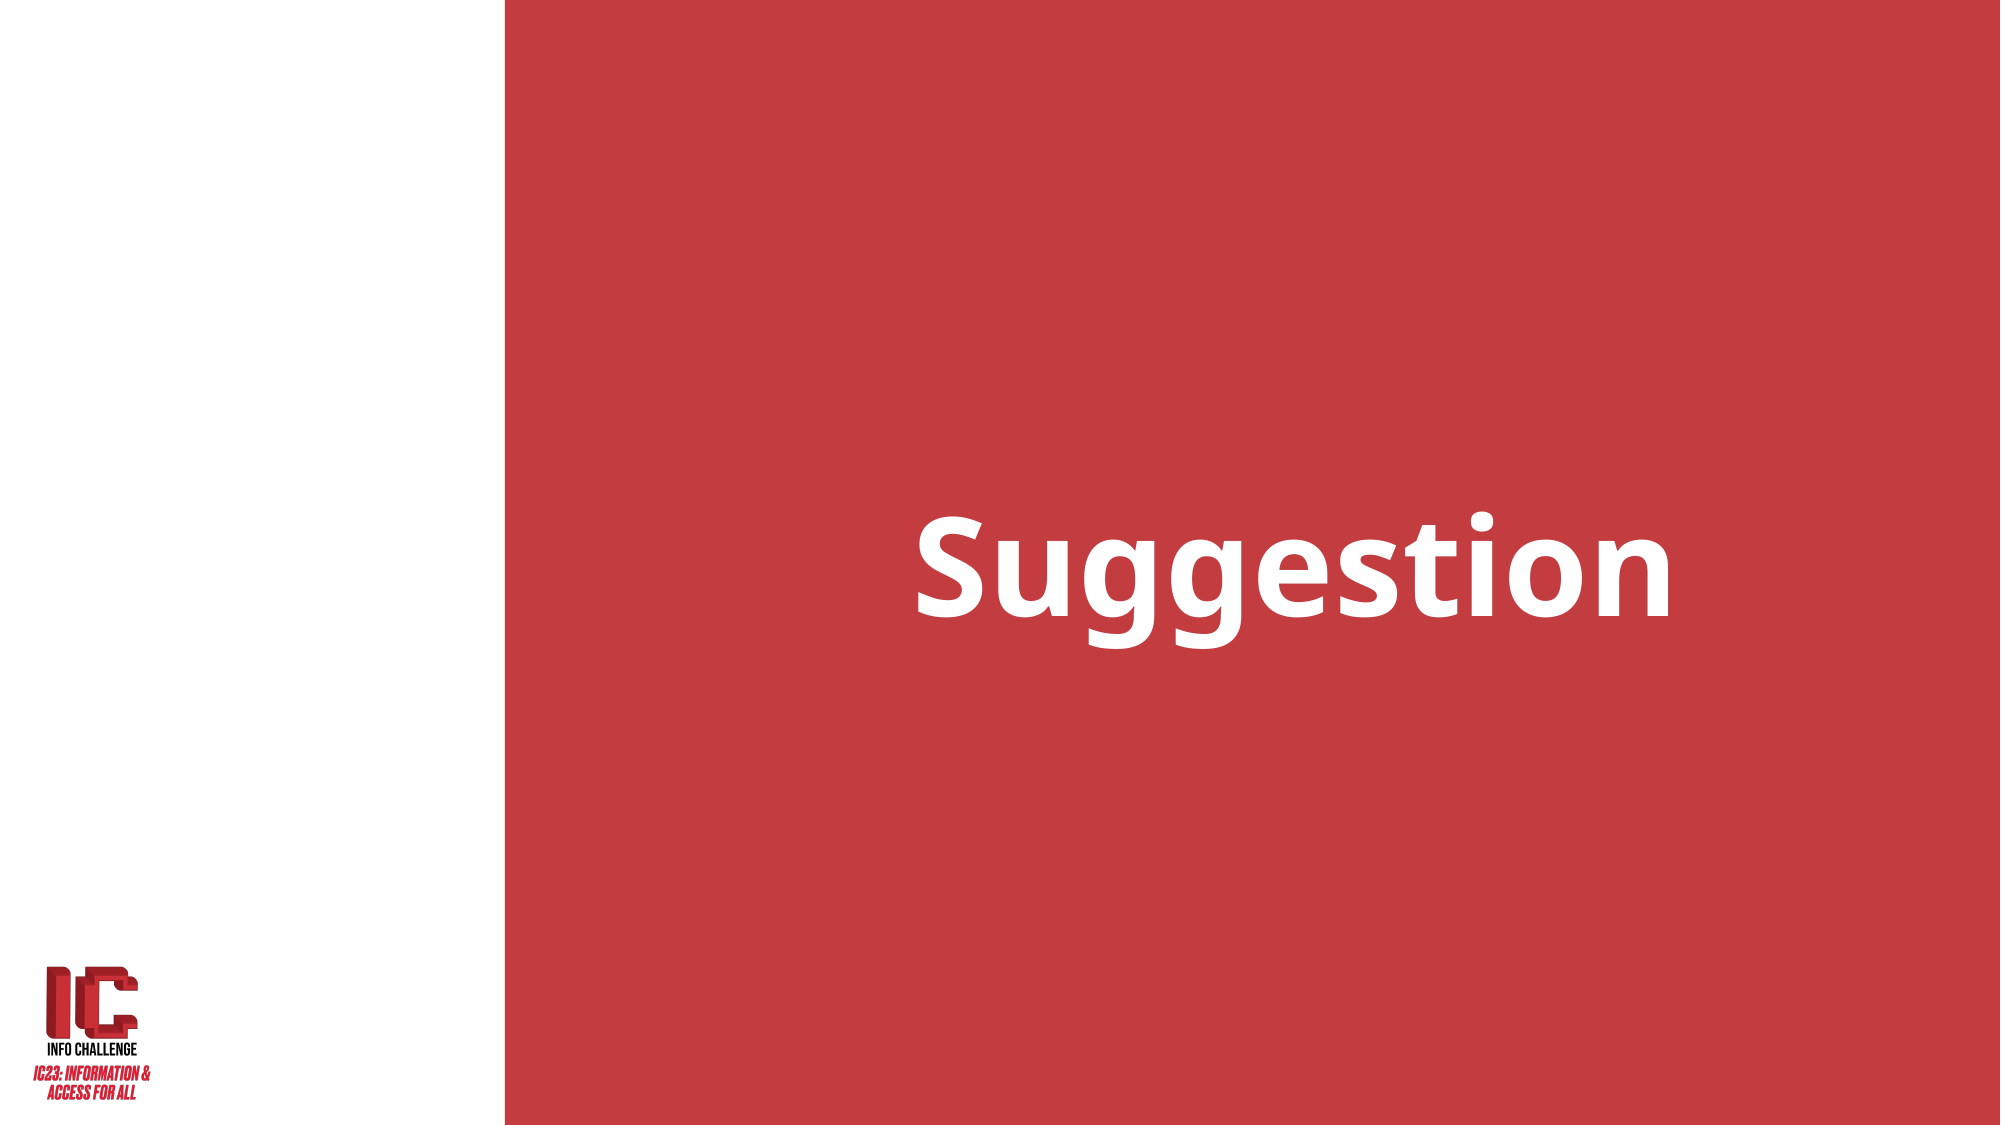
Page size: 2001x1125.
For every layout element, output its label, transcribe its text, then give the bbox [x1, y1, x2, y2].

text_box [504, 0, 2000, 1125]
text_box Suggestion [714, 471, 1879, 652]
picture [16, 959, 167, 1110]
